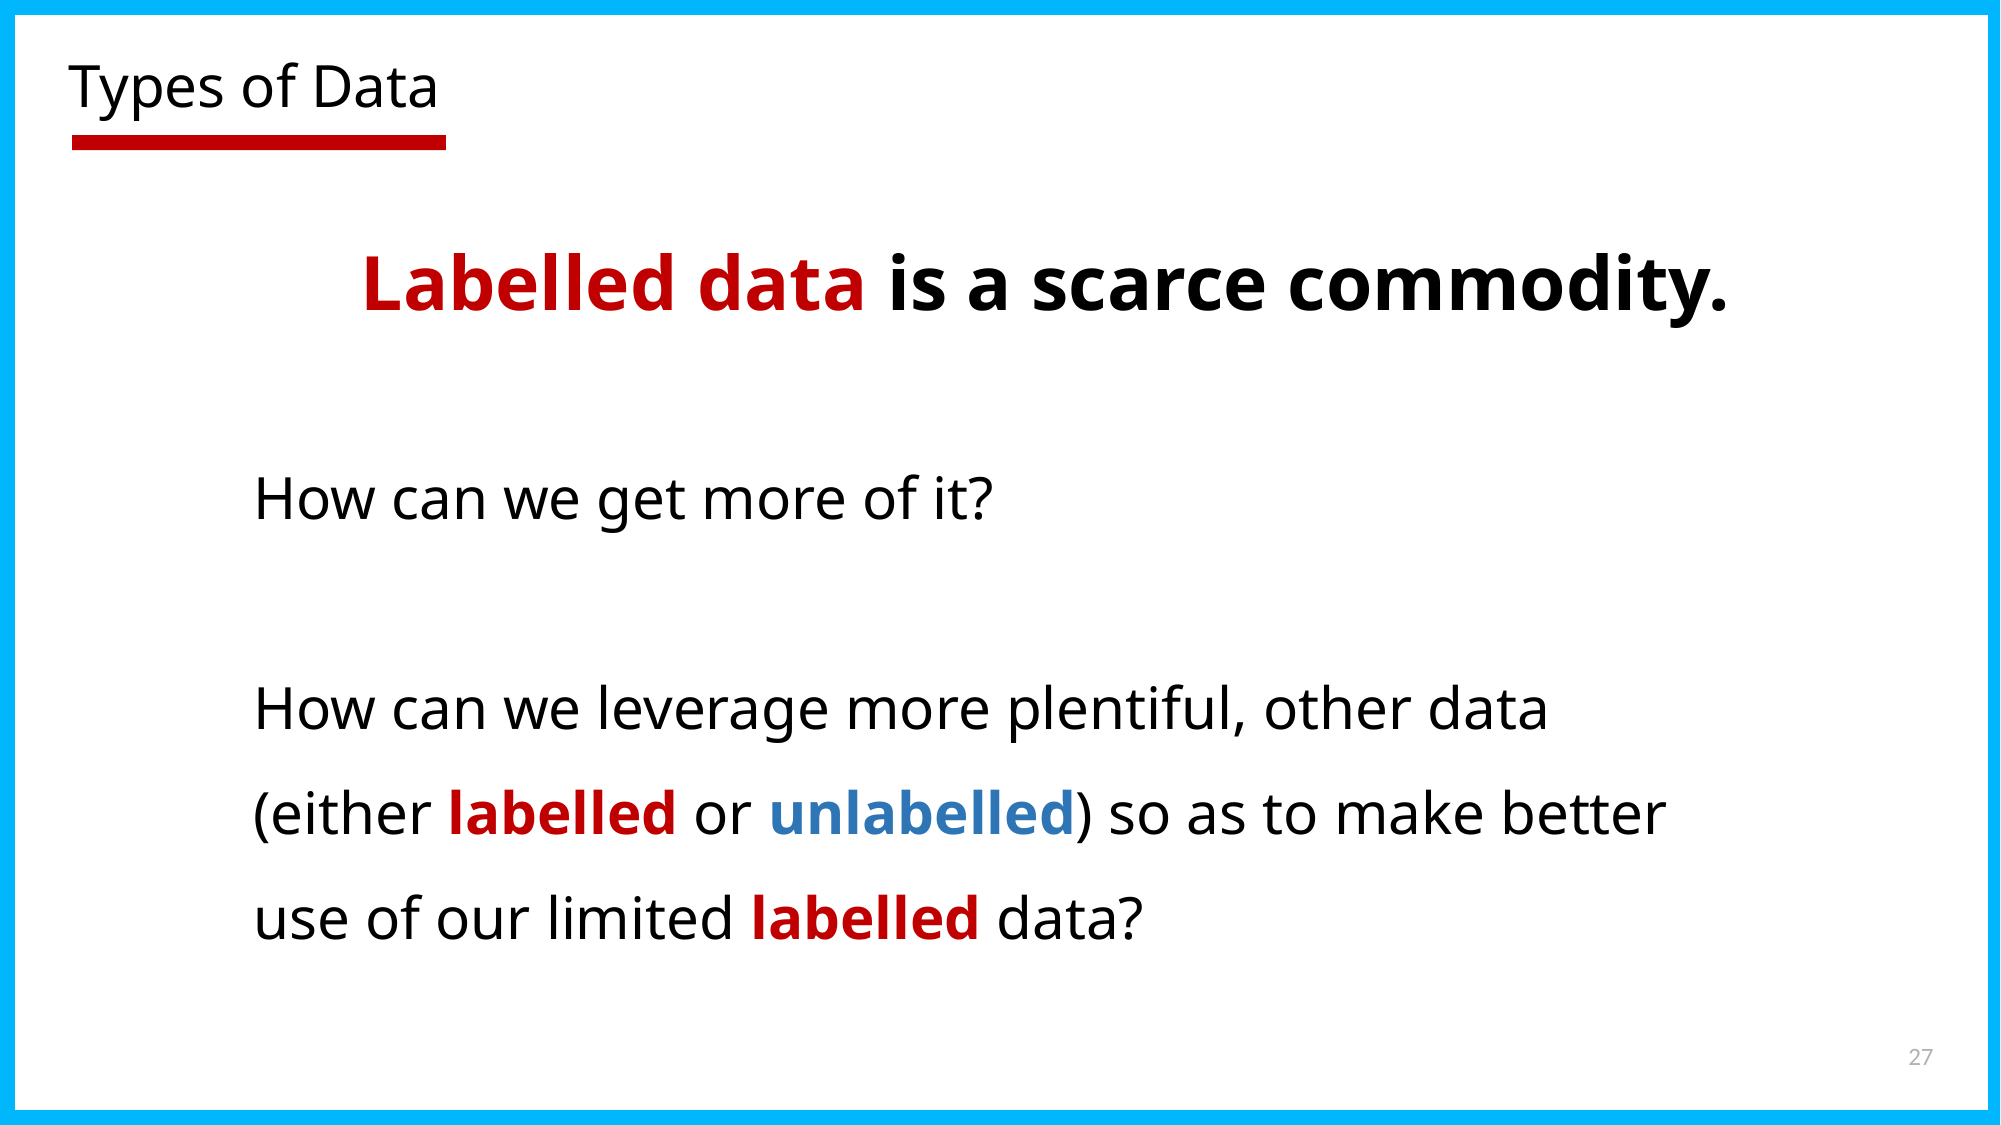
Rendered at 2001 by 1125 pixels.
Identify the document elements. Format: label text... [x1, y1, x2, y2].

text_box [1096, 674, 1876, 1073]
text_box How can we get more of it? How can we leverage more plentiful, other data (either labelled or unlabelled) so as to make better use of our limited labelled data? [238, 418, 1724, 959]
text_box Labelled data is a scarce commodity. [191, 182, 1900, 336]
text_box [71, 134, 447, 151]
slide_number 27 [1498, 1025, 1949, 1086]
title Types of Data [53, 49, 465, 143]
